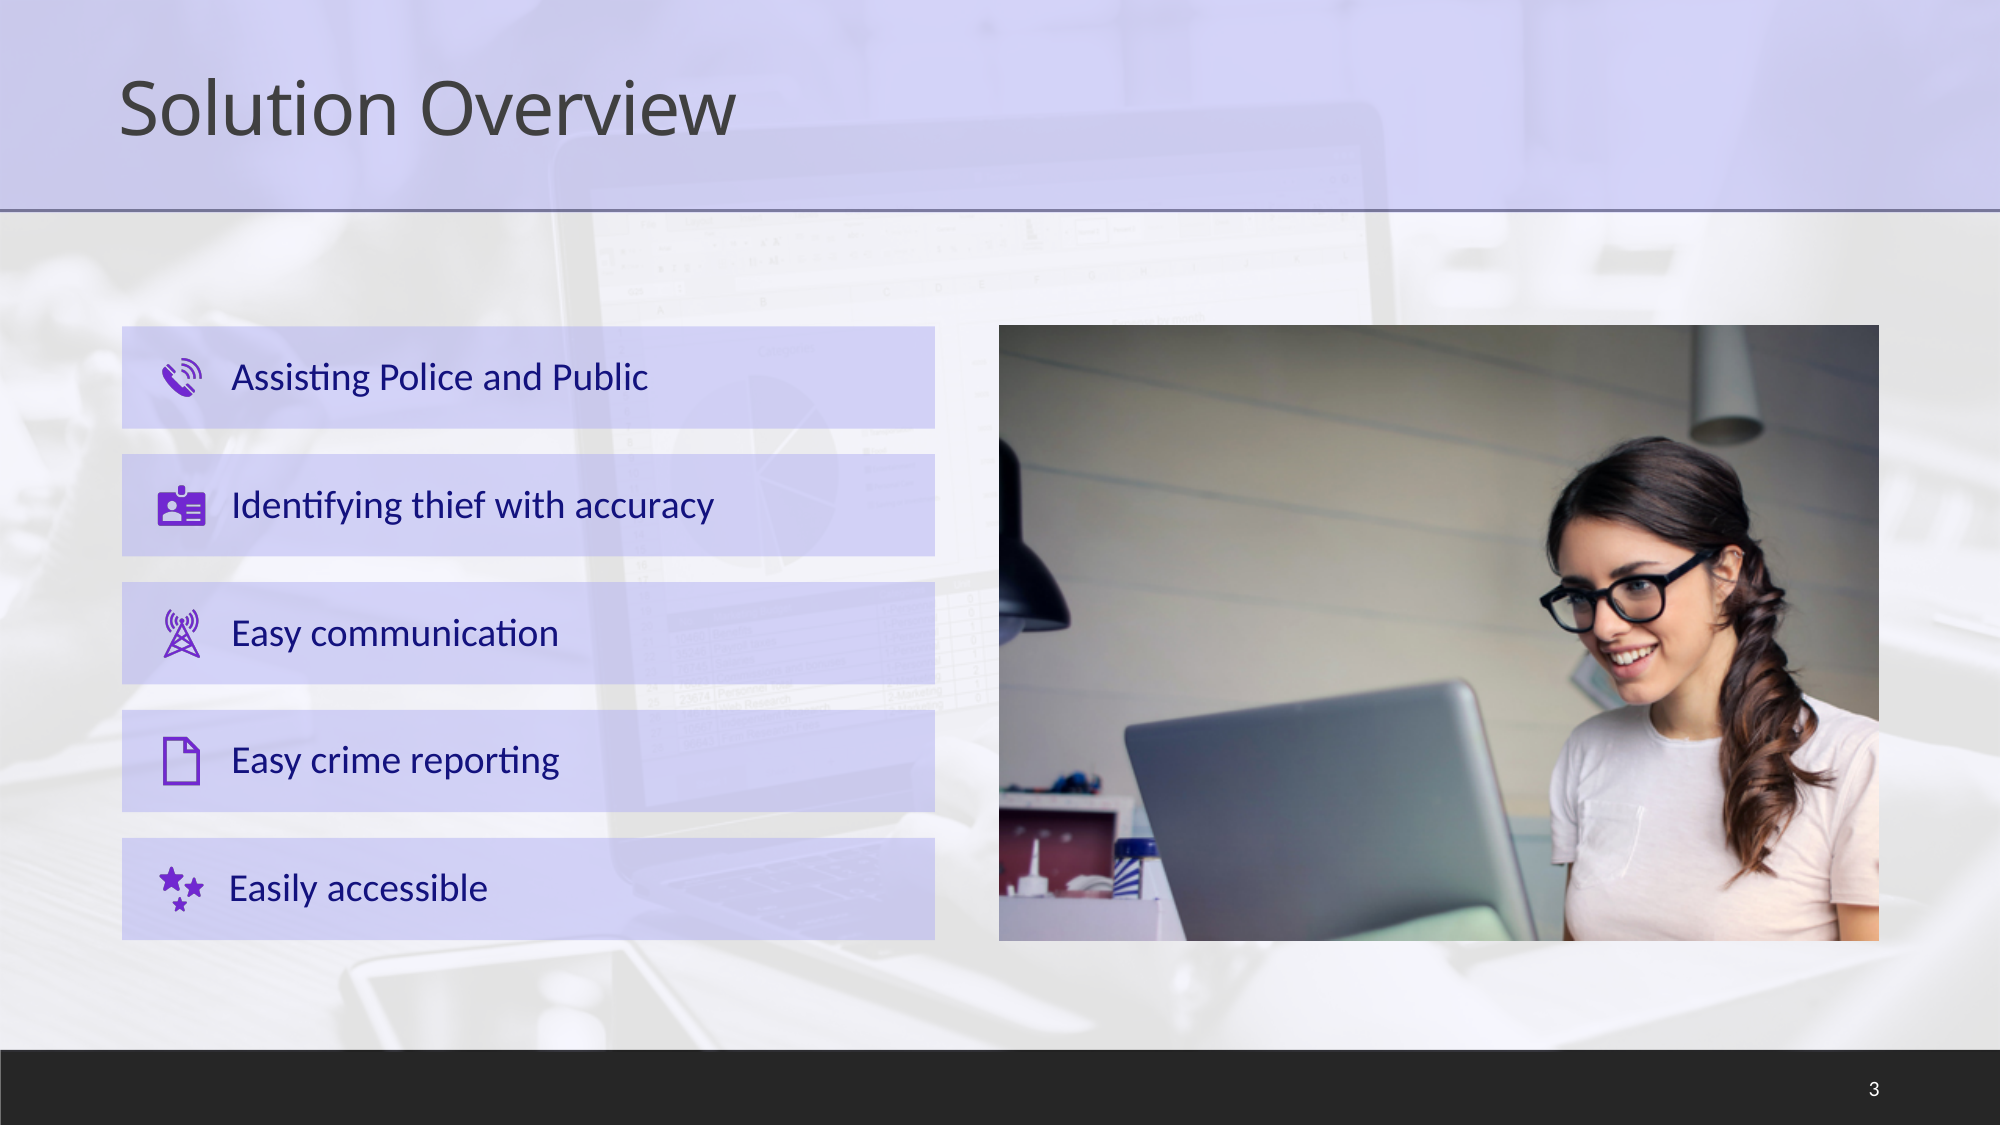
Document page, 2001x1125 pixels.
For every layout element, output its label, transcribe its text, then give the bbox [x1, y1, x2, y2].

slide_number 3 [1793, 1060, 1895, 1118]
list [121, 325, 936, 942]
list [999, 325, 1880, 941]
picture [0, 0, 2000, 1052]
